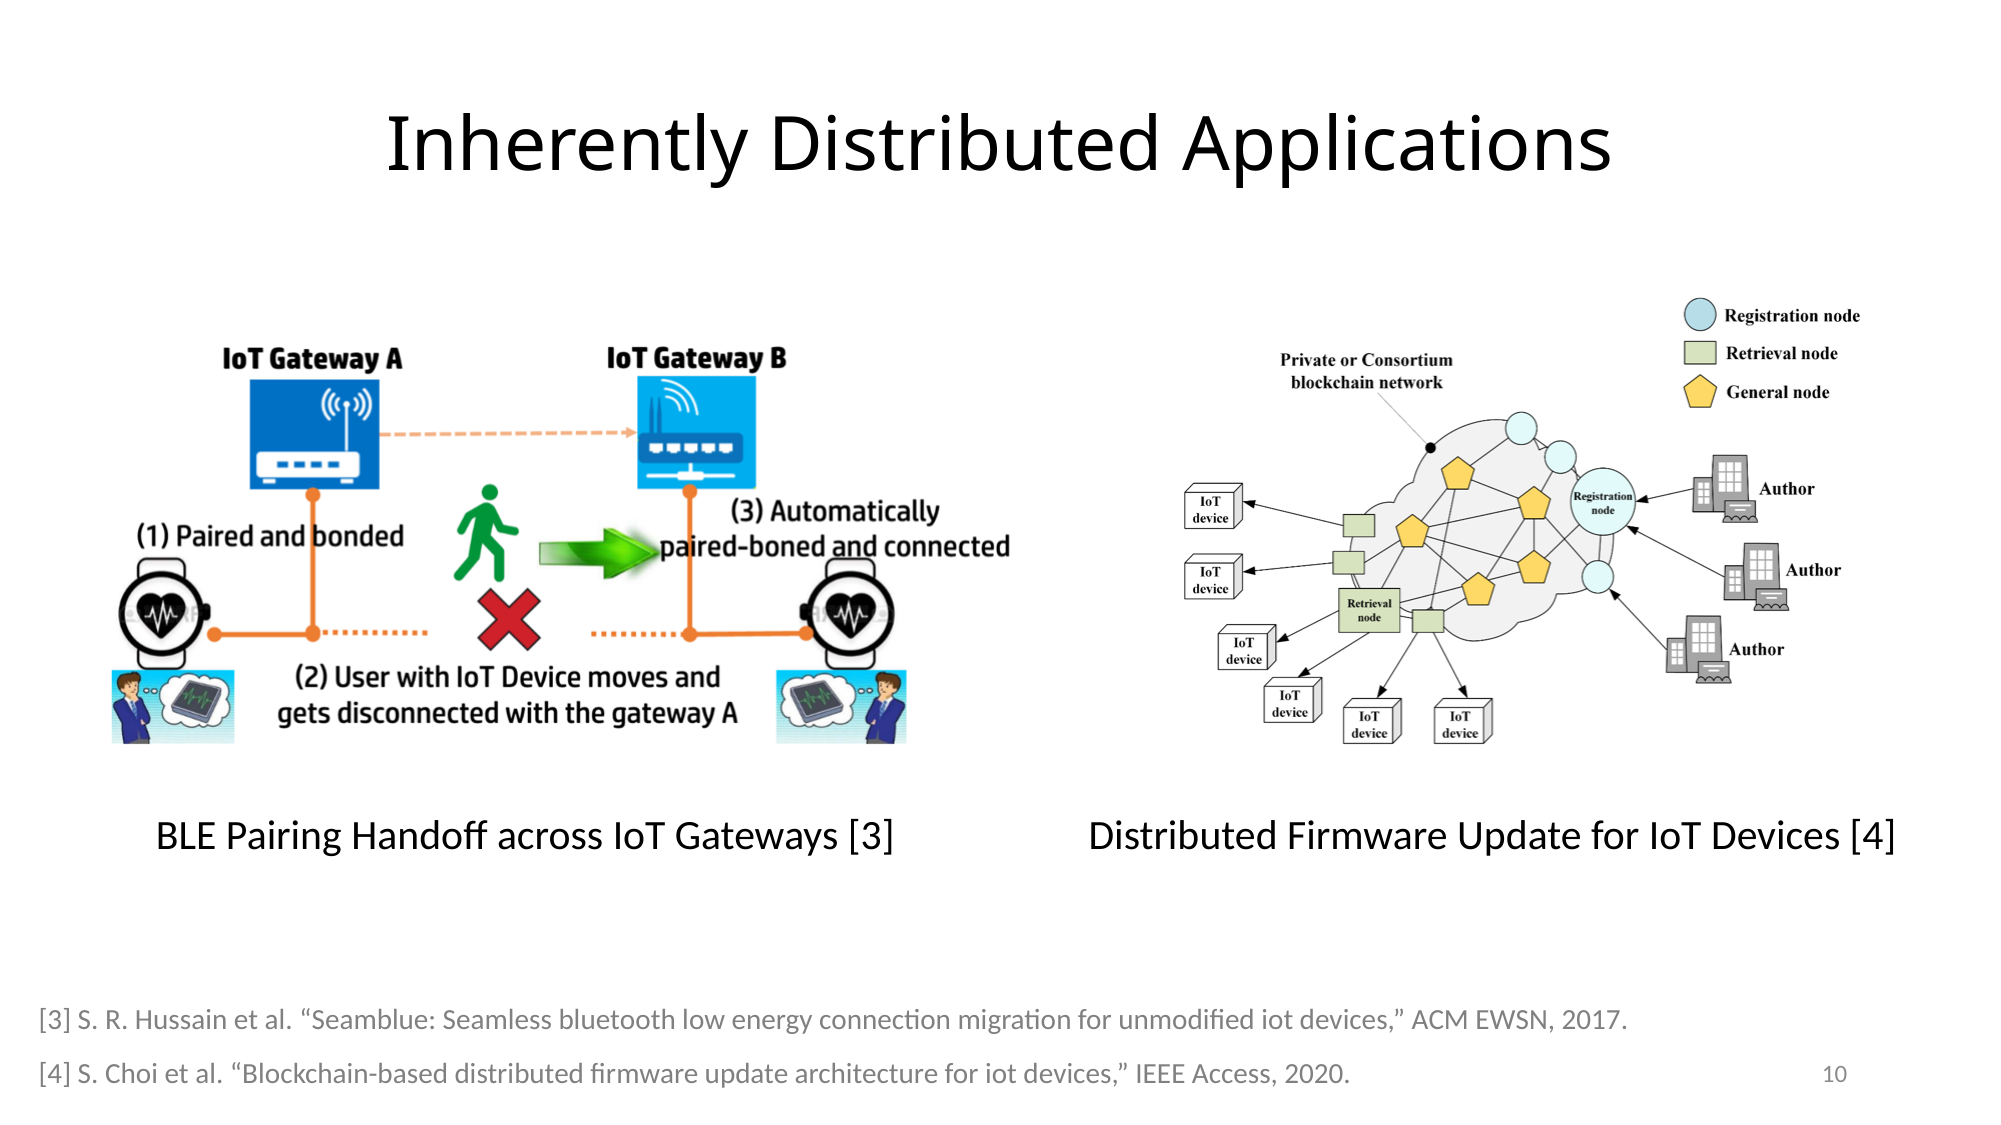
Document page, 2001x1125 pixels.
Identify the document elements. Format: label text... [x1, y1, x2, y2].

title Inherently Distributed Applications [137, 37, 1863, 255]
text_box [4] S. Choi et al. “Blockchain-based distributed firmware update architecture for iot devices,” IEEE Access, 2020. [23, 1038, 1660, 1097]
text_box [3] S. R. Hussain et al. “Seamblue: Seamless bluetooth low energy connection migration for unmodified iot devices,” ACM EWSN, 2017. [23, 983, 1977, 1043]
slide_number 10 [1412, 1043, 1863, 1103]
picture [1177, 292, 1863, 750]
text_box BLE Pairing Handoff across IoT Gateways [3] [141, 801, 920, 866]
picture [105, 337, 1020, 751]
text_box Distributed Firmware Update for IoT Devices [4] [1064, 801, 1922, 866]
